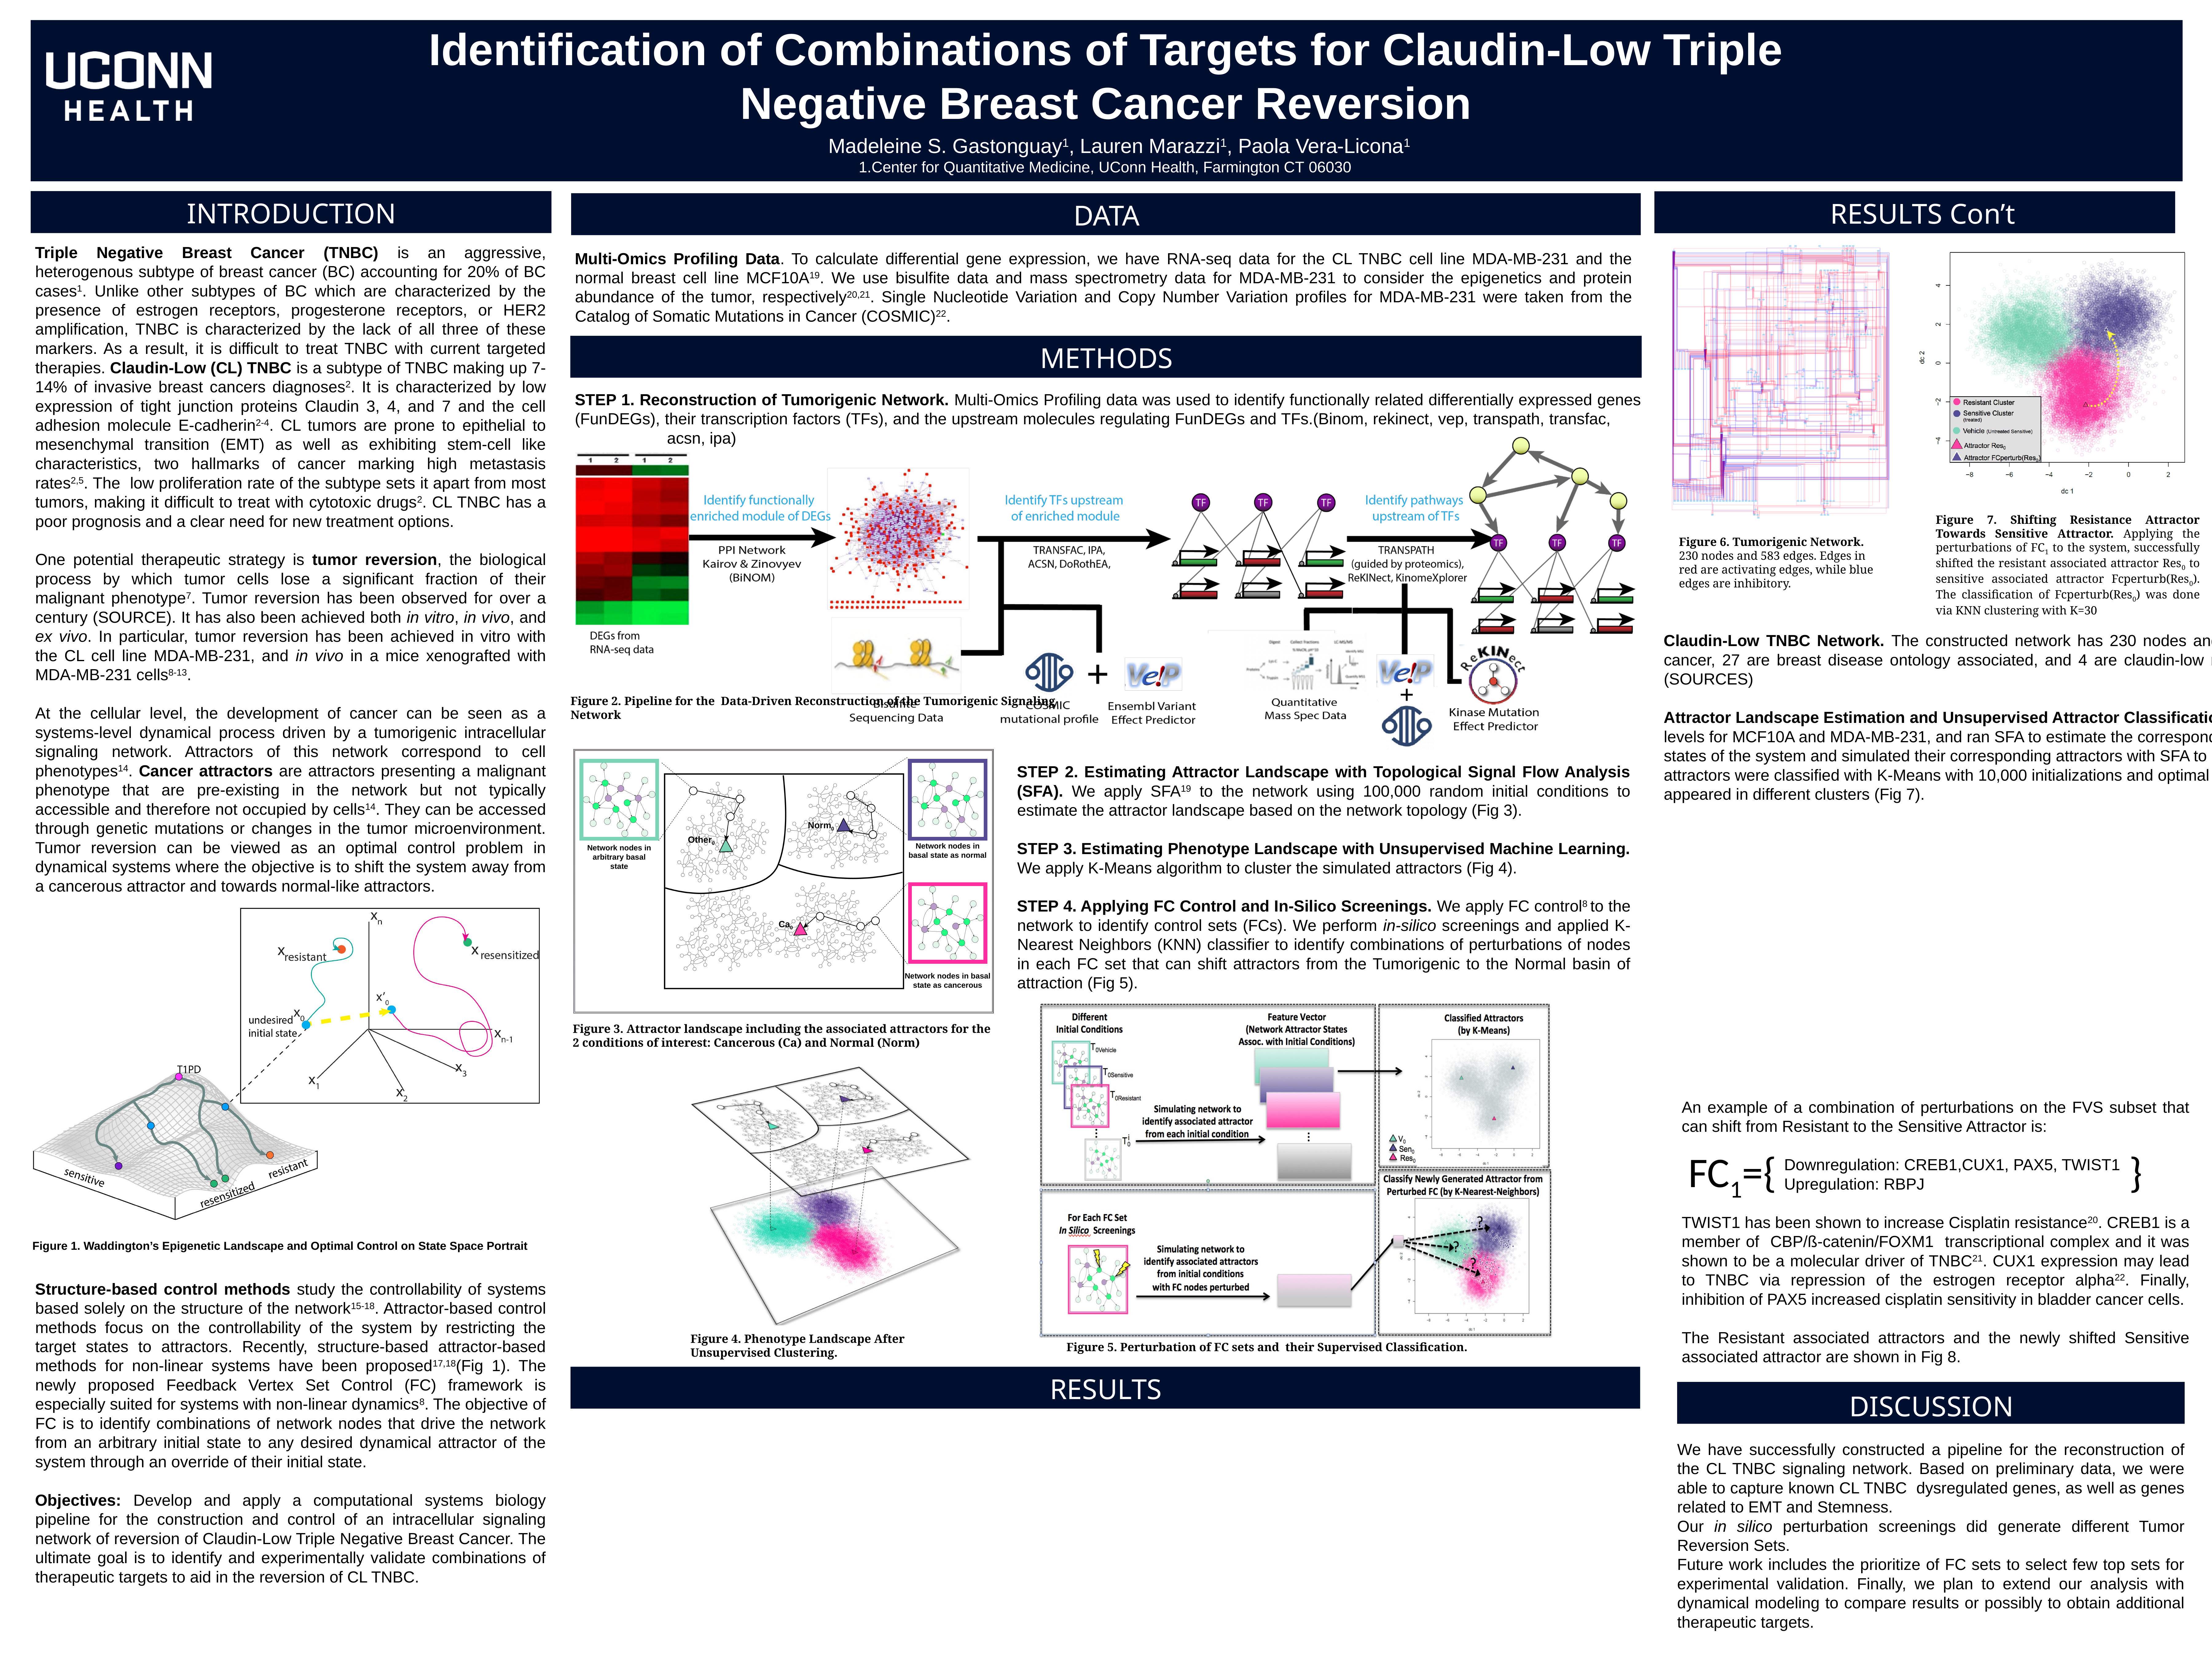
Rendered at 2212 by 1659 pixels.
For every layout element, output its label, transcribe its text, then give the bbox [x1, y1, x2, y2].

text_box [570, 336, 1642, 378]
text_box STEP 1. Reconstruction of Tumorigenic Network. Multi-Omics Profiling data was used to identify functionally related differentially expressed genes (FunDEGs), their transcription factors (TFs), and the upstream molecules regulating FunDEGs and TFs.(Binom, rekinect, vep, transpath, transfac, acsn, ipa) [570, 387, 1646, 449]
text_box Identification of Combinations of Targets for Claudin-Low Triple Negative Breast Cancer Reversion [390, 16, 1822, 132]
text_box [1654, 191, 2175, 233]
text_box INTRODUCTION [166, 194, 416, 229]
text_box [1677, 1094, 2194, 1371]
text_box RESULTS [896, 1370, 1314, 1405]
text_box Multi-Omics Profiling Data. To calculate differential gene expression, we have RNA-seq data for the CL TNBC cell line MDA-MB-231 and the normal breast cell line MCF10A19. We use bisulfite data and mass spectrometry data for MDA-MB-231 to consider the epigenetics and protein abundance of the tumor, respectively20,21. Single Nucleotide Variation and Copy Number Variation profiles for MDA-MB-231 were taken from the Catalog of Somatic Mutations in Cancer (COSMIC)22. [570, 246, 1637, 336]
text_box [571, 1367, 1640, 1409]
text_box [575, 437, 1637, 775]
text_box [46, 51, 211, 121]
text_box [573, 749, 998, 1048]
text_box We have successfully constructed a pipeline for the reconstruction of the CL TNBC signaling network. Based on preliminary data, we were able to capture known CL TNBC dysregulated genes, as well as genes related to EMT and Stemness. Our in silico perturbation screenings did generate different Tumor Reversion Sets. Future work includes the prioritize of FC sets to select few top sets for experimental validation. Finally, we plan to extend our analysis with dynamical modeling to compare results or possibly to obtain additional therapeutic targets. [1677, 1438, 2185, 1631]
text_box [30, 191, 551, 233]
text_box STEP 2. Estimating Attractor Landscape with Topological Signal Flow Analysis (SFA). We apply SFA19 to the network using 100,000 random initial conditions to estimate the attractor landscape based on the network topology (Fig 3). STEP 3. Estimating Phenotype Landscape with Unsupervised Machine Learning. We apply K-Means algorithm to cluster the simulated attractors (Fig 4). STEP 4. Applying FC Control and In-Silico Screenings. We apply FC control8 to the network to identify control sets (FCs). We perform in-silico screenings and applied K-Nearest Neighbors (KNN) classifier to identify combinations of perturbations of nodes in each FC set that can shift attractors from the Tumorigenic to the Normal basin of attraction (Fig 5). [1013, 775, 1635, 994]
text_box DATA [1004, 197, 1208, 231]
text_box RESULTS Con’t [1797, 195, 2048, 229]
text_box Triple Negative Breast Cancer (TNBC) is an aggressive, heterogenous subtype of breast cancer (BC) accounting for 20% of BC cases1. Unlike other subtypes of BC which are characterized by the presence of estrogen receptors, progesterone receptors, or HER2 amplification, TNBC is characterized by the lack of all three of these markers. As a result, it is difficult to treat TNBC with current targeted therapies. Claudin-Low (CL) TNBC is a subtype of TNBC making up 7-14% of invasive breast cancers diagnoses2. It is characterized by low expression of tight junction proteins Claudin 3, 4, and 7 and the cell adhesion molecule E-cadherin2-4. CL tumors are prone to epithelial to mesenchymal transition (EMT) as well as exhibiting stem-cell like characteristics, two hallmarks of cancer marking high metastasis rates2,5. The low proliferation rate of the subtype sets it apart from most tumors, making it difficult to treat with cytotoxic drugs2. CL TNBC has a poor prognosis and a clear need for new treatment options. One potential therapeutic strategy is tumor reversion, the biological process by which tumor cells lose a significant fraction of their malignant phenotype7. Tumor reversion has been observed for over a century (SOURCE). It has also been achieved both in vitro, in vivo, and ex vivo. In particular, tumor reversion has been achieved in vitro with the CL cell line MDA-MB-231, and in vivo in a mice xenografted with MDA-MB-231 cells8-13. At the cellular level, the development of cancer can be seen as a systems-level dynamical process driven by a tumorigenic intracellular signaling network. Attractors of this network correspond to cell phenotypes14. Cancer attractors are attractors presenting a malignant phenotype that are pre-existing in the network but not typically accessible and therefore not occupied by cells14. They can be accessed through genetic mutations or changes in the tumor microenvironment. Tumor reversion can be viewed as an optimal control problem in dynamical systems where the objective is to shift the system away from a cancerous attractor and towards normal-like attractors. Structure-based control methods study the controllability of systems based solely on the structure of the network15-18. Attractor-based control methods focus on the controllability of the system by restricting the target states to attractors. Recently, structure-based attractor-based methods for non-linear systems have been proposed17,18(Fig 1). The newly proposed Feedback Vertex Set Control (FC) framework is especially suited for systems with non-linear dynamics8. The objective of FC is to identify combinations of network nodes that drive the network from an arbitrary initial state to any desired dynamical attractor of the system through an override of their initial state. Objectives: Develop and apply a computational systems biology pipeline for the construction and control of an intracellular signaling network of reversion of Claudin-Low Triple Negative Breast Cancer. The ultimate goal is to identify and experimentally validate combinations of therapeutic targets to aid in the reversion of CL TNBC. [30, 240, 551, 1588]
text_box [571, 193, 1641, 235]
text_box [1635, 20, 2183, 182]
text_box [1914, 246, 2205, 599]
text_box METHODS [1004, 339, 1208, 374]
text_box Madeleine S. Gastonguay1, Lauren Marazzi1, Paola Vera-Licona1 Center for Quantitative Medicine, UConn Health, Farmington CT 06030 [573, 132, 1635, 193]
text_box [1677, 1382, 2185, 1424]
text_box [32, 907, 540, 1280]
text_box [1039, 1002, 1553, 1354]
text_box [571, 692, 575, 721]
text_box Figure 6. Tumorigenic Network. 230 nodes and 583 edges. Edges in red are activating edges, while blue edges are inhibitory. [1674, 532, 1883, 592]
text_box [30, 20, 573, 182]
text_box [690, 1066, 972, 1344]
picture [1666, 241, 1900, 524]
text_box DISCUSSION [1832, 1387, 2030, 1422]
text_box Claudin-Low TNBC Network. The constructed network has 230 nodes and 583 edges (Fig ). 90 of the nodes are hallmarks of cancer, 27 are breast disease ontology associated, and 4 are claudin-low markers. 142 of the network nodes are in the ACSN. (SOURCES) Attractor Landscape Estimation and Unsupervised Attractor Classification. We initialized the network with basal expression levels for MCF10A and MDA-MB-231, and ran SFA to estimate the corresponding attractors. We generated 100,000 random initial states of the system and simulated their corresponding attractors with SFA to estimate the attractor landscape of the network. All attractors were classified with K-Means with 10,000 initializations and optimal k of 6. The MCF10A and MDA-MB-231 attractors appeared in different clusters (Fig 7). [1659, 628, 2212, 806]
